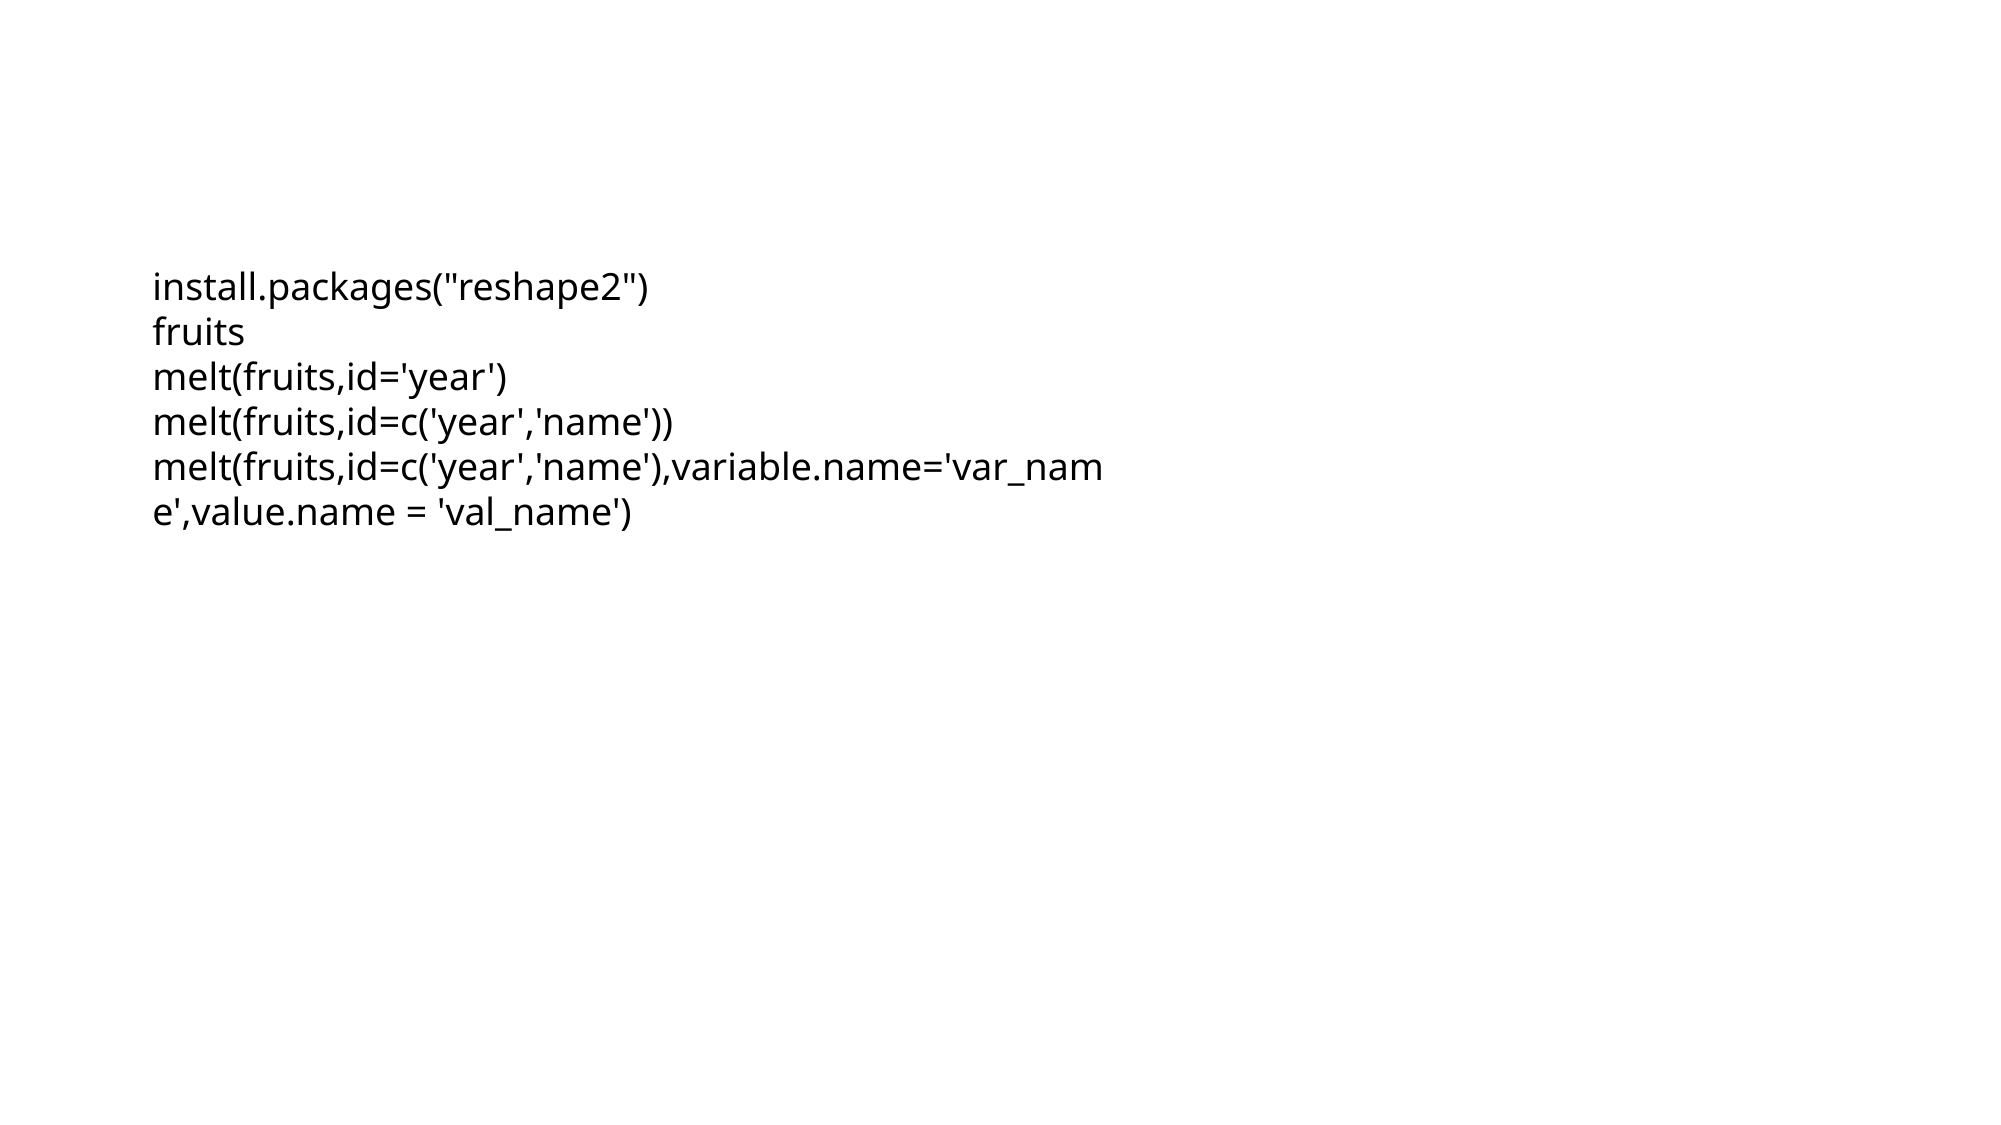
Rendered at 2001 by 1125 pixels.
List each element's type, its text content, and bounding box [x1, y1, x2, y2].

text_box install.packages("reshape2") fruits melt(fruits,id='year') melt(fruits,id=c('year','name')) melt(fruits,id=c('year','name'),variable.name='var_name',value.name = 'val_name') [137, 255, 1138, 540]
